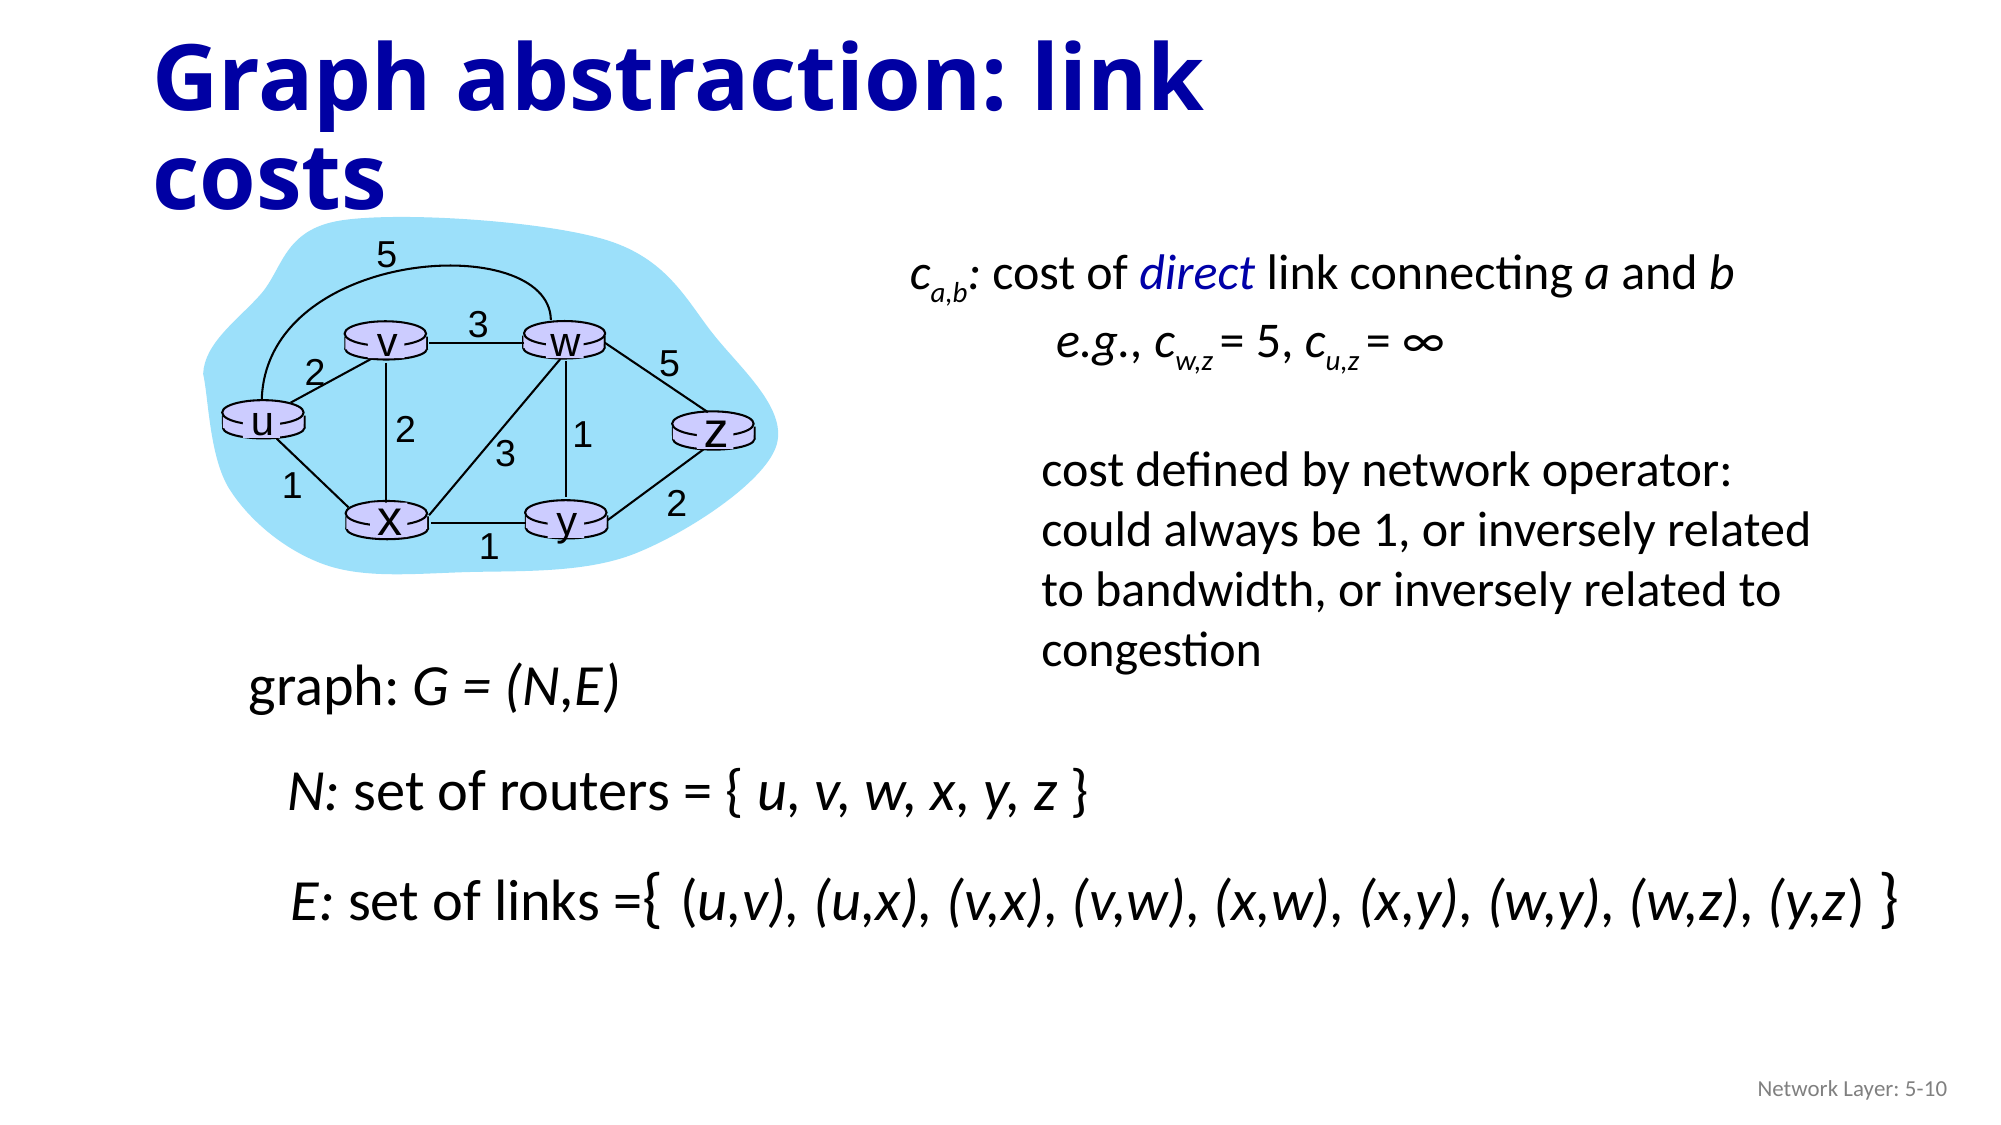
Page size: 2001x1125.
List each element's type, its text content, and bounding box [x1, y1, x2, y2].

text_box N: set of routers = { u, v, w, x, y, z } [272, 744, 1104, 829]
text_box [203, 211, 790, 579]
text_box ca,b: cost of direct link connecting a and b e.g., cw,z = 5, cu,z = ∞ cost defined by network operator: could always be 1, or inversely related to bandwidth, or inversely related to congestion [895, 232, 1861, 684]
title Graph abstraction: link costs [137, 57, 1263, 204]
text_box E: set of links ={ (u,v), (u,x), (v,x), (v,w), (x,w), (x,y), (w,y), (w,z), (y,z) } [276, 837, 1915, 943]
text_box graph: G = (N,E) [233, 639, 637, 795]
slide_number Network Layer: 5- [1512, 1056, 1963, 1117]
